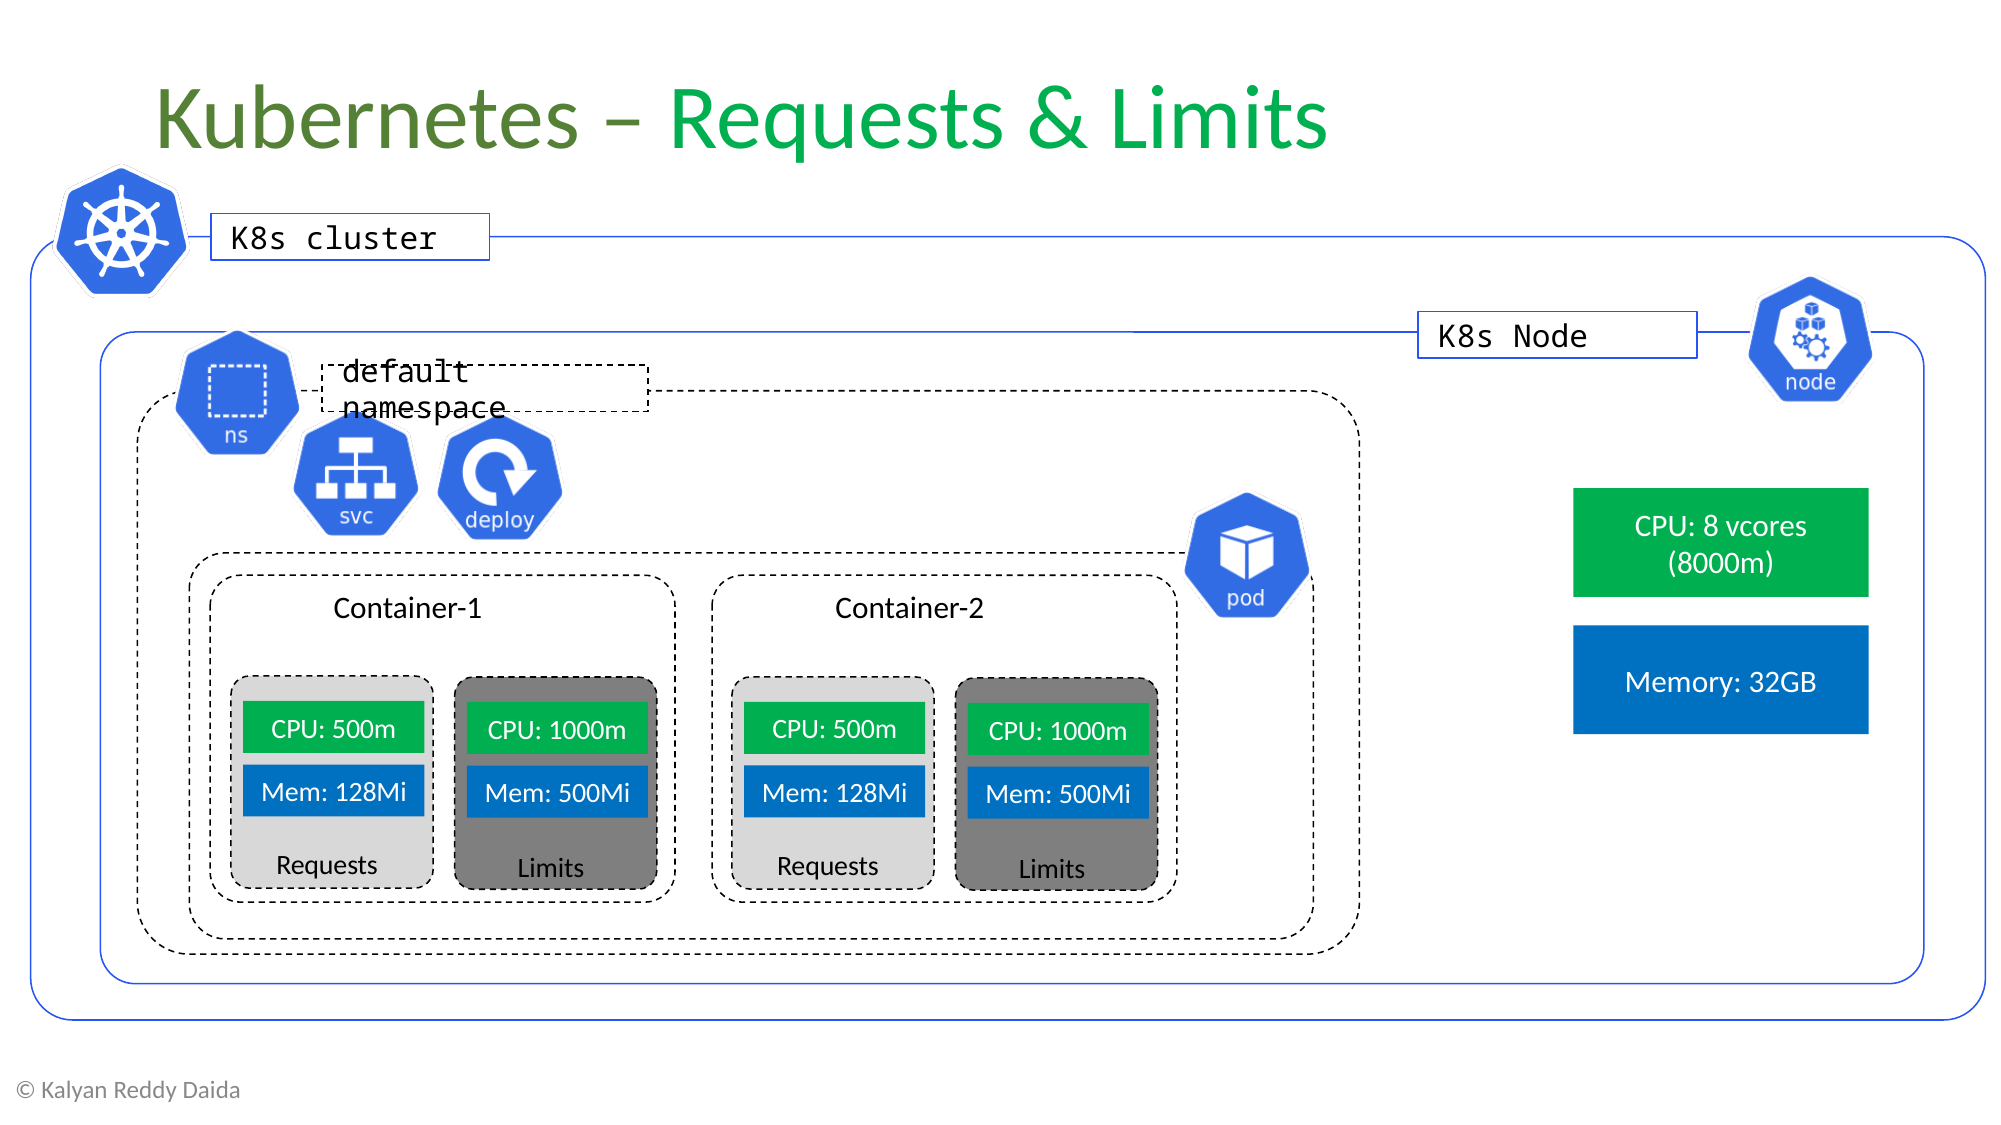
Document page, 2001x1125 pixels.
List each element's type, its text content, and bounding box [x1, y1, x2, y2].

text_box [189, 552, 1314, 939]
footer © Kalyan Reddy Daida [0, 1058, 675, 1119]
text_box [955, 677, 1158, 891]
title Kubernetes – Requests & Limits [137, 37, 1863, 200]
text_box Container-1 [318, 580, 501, 633]
text_box Requests [762, 839, 896, 889]
text_box Limits [1003, 842, 1102, 892]
text_box Mem: 500Mi [967, 766, 1149, 819]
text_box K8s cluster [210, 213, 490, 260]
text_box [731, 676, 935, 890]
text_box [137, 390, 1360, 955]
text_box CPU: 500m [744, 701, 926, 754]
picture [51, 164, 190, 299]
picture [171, 327, 422, 539]
text_box default namespace [321, 365, 648, 412]
picture [1744, 273, 1876, 405]
text_box Mem: 128Mi [243, 764, 425, 817]
text_box CPU: 500m [243, 700, 425, 753]
text_box Requests [261, 838, 395, 888]
text_box K8s Node [1418, 311, 1697, 358]
text_box [230, 675, 434, 889]
text_box CPU: 1000m [967, 702, 1149, 755]
text_box [712, 575, 1177, 903]
text_box [210, 575, 676, 903]
text_box Mem: 128Mi [744, 765, 926, 818]
text_box Limits [502, 841, 601, 891]
picture [1180, 489, 1313, 622]
text_box Mem: 500Mi [466, 765, 648, 818]
text_box [100, 331, 1924, 984]
text_box CPU: 1000m [466, 701, 648, 754]
text_box Container-2 [820, 580, 1002, 633]
text_box Memory: 32GB [1573, 625, 1869, 735]
picture [434, 411, 566, 543]
text_box [454, 677, 657, 890]
text_box [30, 236, 1986, 1021]
text_box CPU: 8 vcores (8000m) [1573, 488, 1869, 597]
